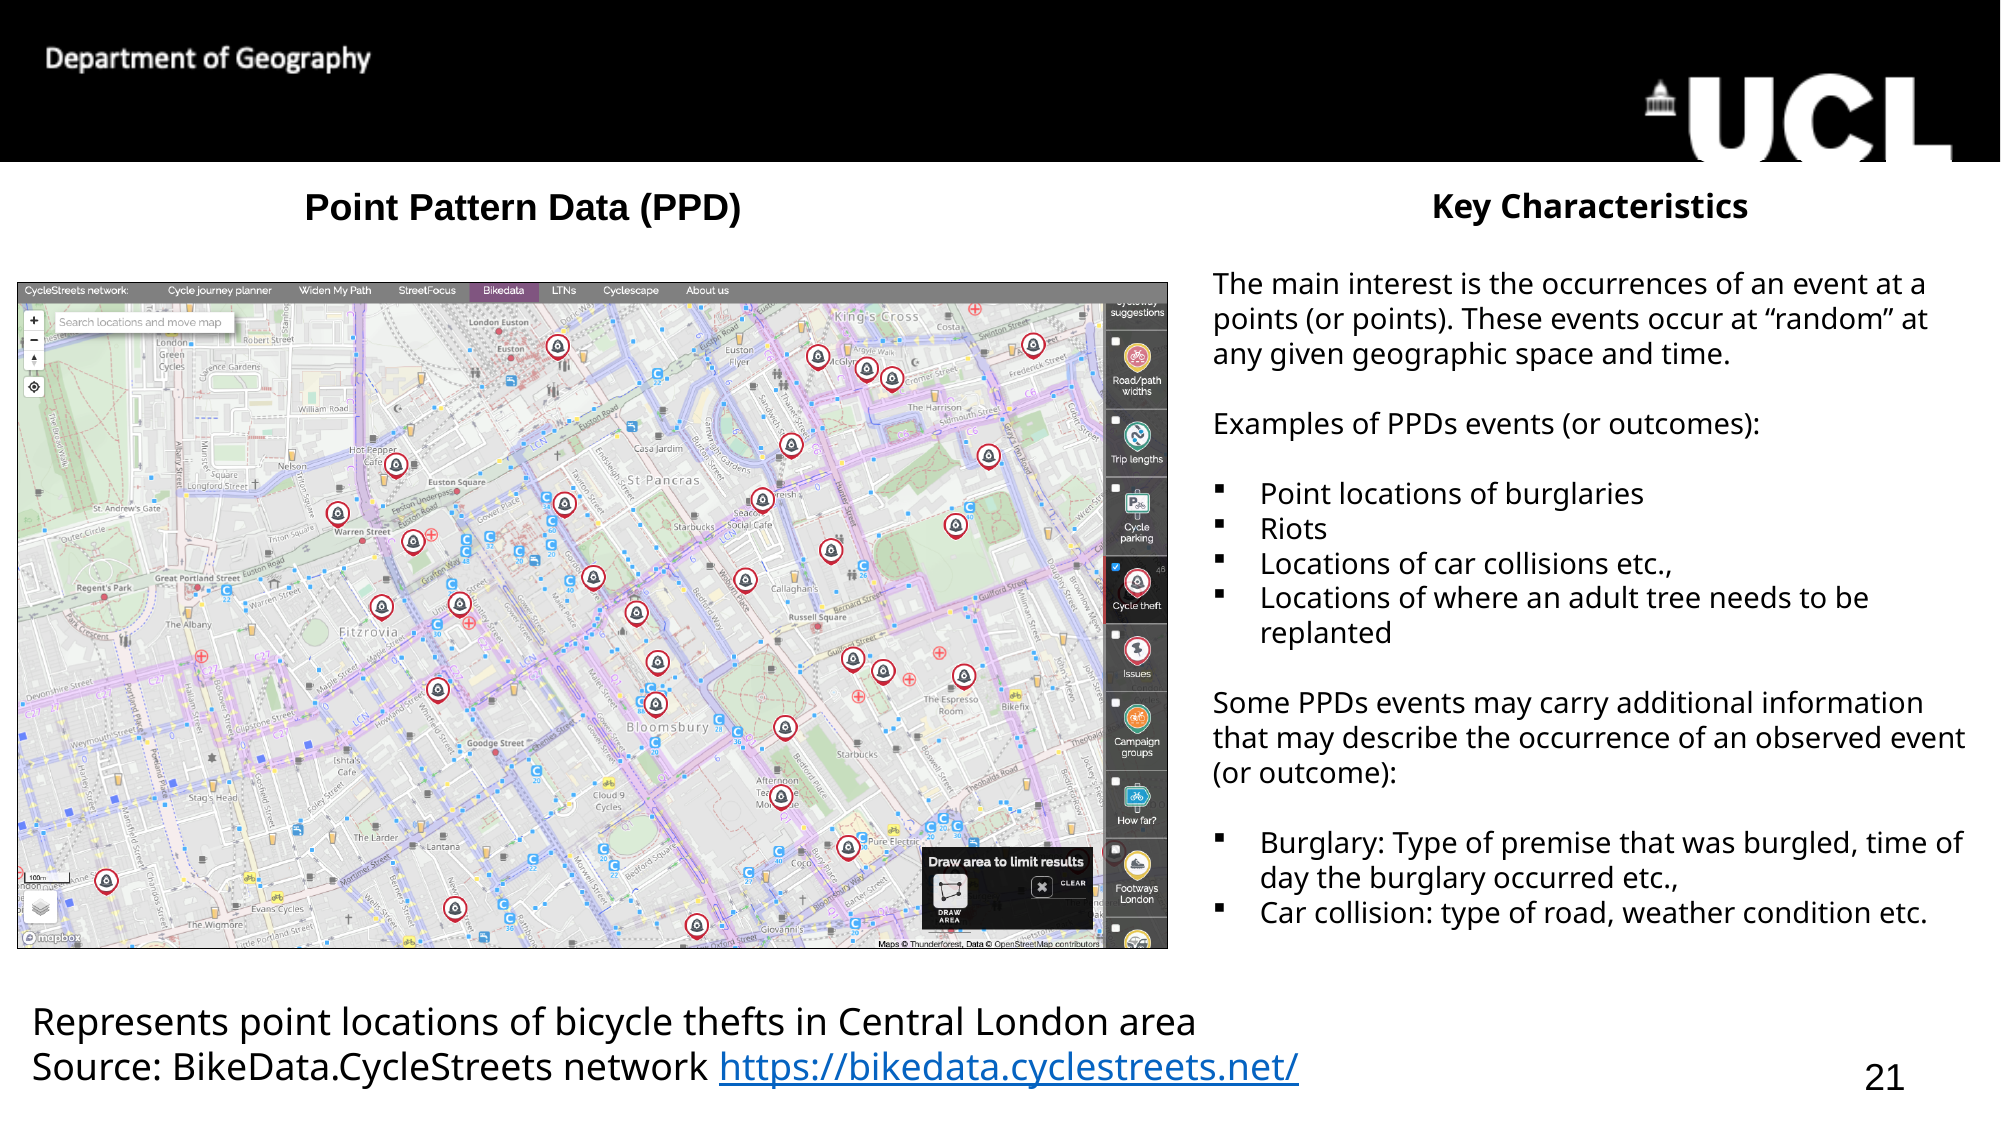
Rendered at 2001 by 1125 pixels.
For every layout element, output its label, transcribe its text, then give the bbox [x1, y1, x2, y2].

picture [0, 0, 2000, 160]
picture [17, 282, 1168, 949]
text_box Point Pattern Data (PPD) [289, 176, 1000, 236]
text_box Represents point locations of bicycle thefts in Central London area Source: BikeData.CycleStreets network https://bikedata.cyclestreets.net/ [17, 990, 1380, 1102]
text_box 21 [1849, 1045, 1939, 1070]
text_box Key Characteristics The main interest is the occurrences of an event at a points (or points). These events occur at “random” at any given geographic space and time. Examples of PPDs events (or outcomes): Point locations of burglaries Riots Locations of car collisions etc., Locations of where an adult tree needs to be replanted Some PPDs events may carry additional information that may describe the occurrence of an observed event (or outcome): Burglary: Type of premise that was burgled, time of day the burglary occurred etc., Car collision: type of road, weather condition etc. [1198, 177, 1983, 982]
